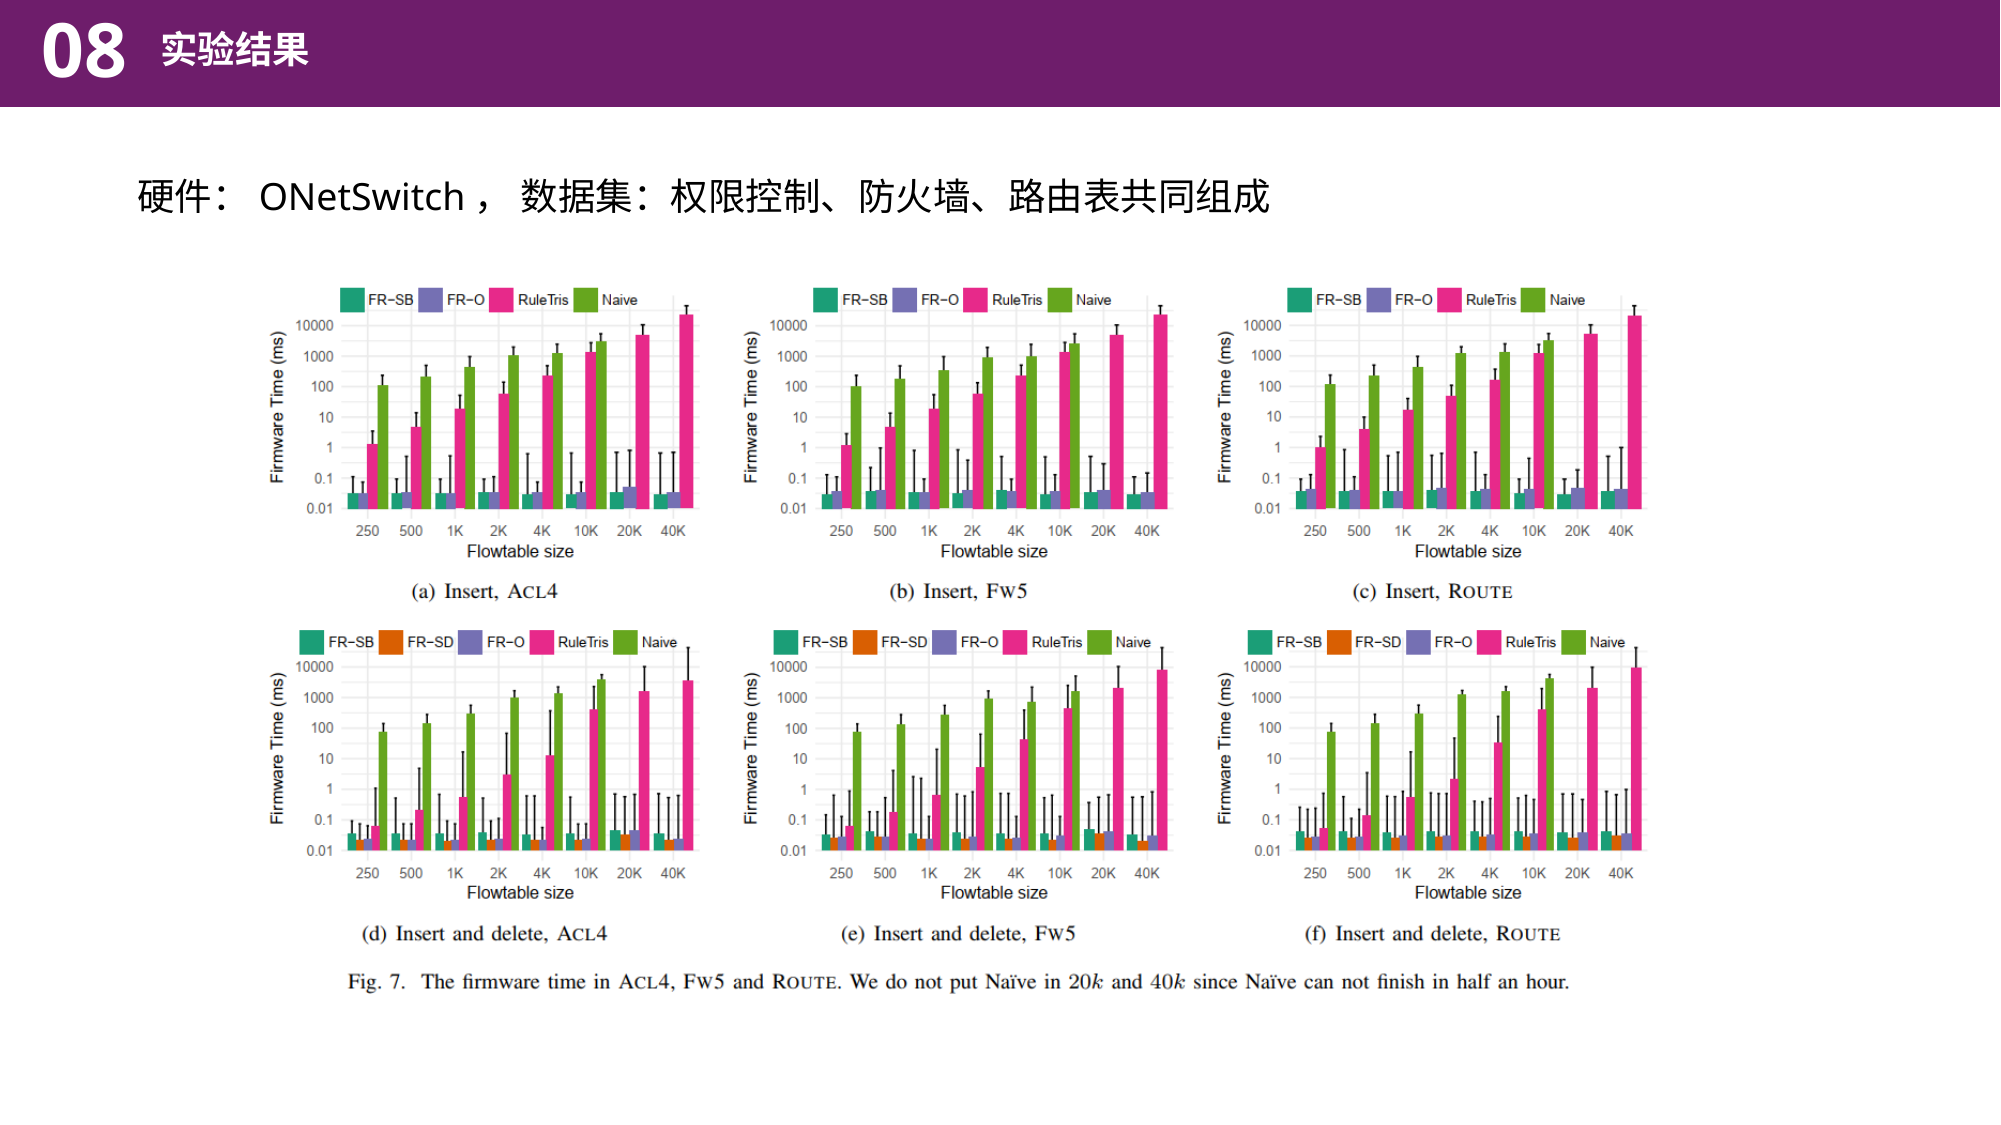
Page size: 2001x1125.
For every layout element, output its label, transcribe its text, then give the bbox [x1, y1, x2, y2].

list 实验结果 [146, 23, 772, 84]
text_box 硬件：ONetSwitch， 数据集：权限控制、防火墙、路由表共同组成 [122, 165, 1286, 226]
list 08 [26, 13, 146, 93]
picture [231, 244, 1738, 996]
